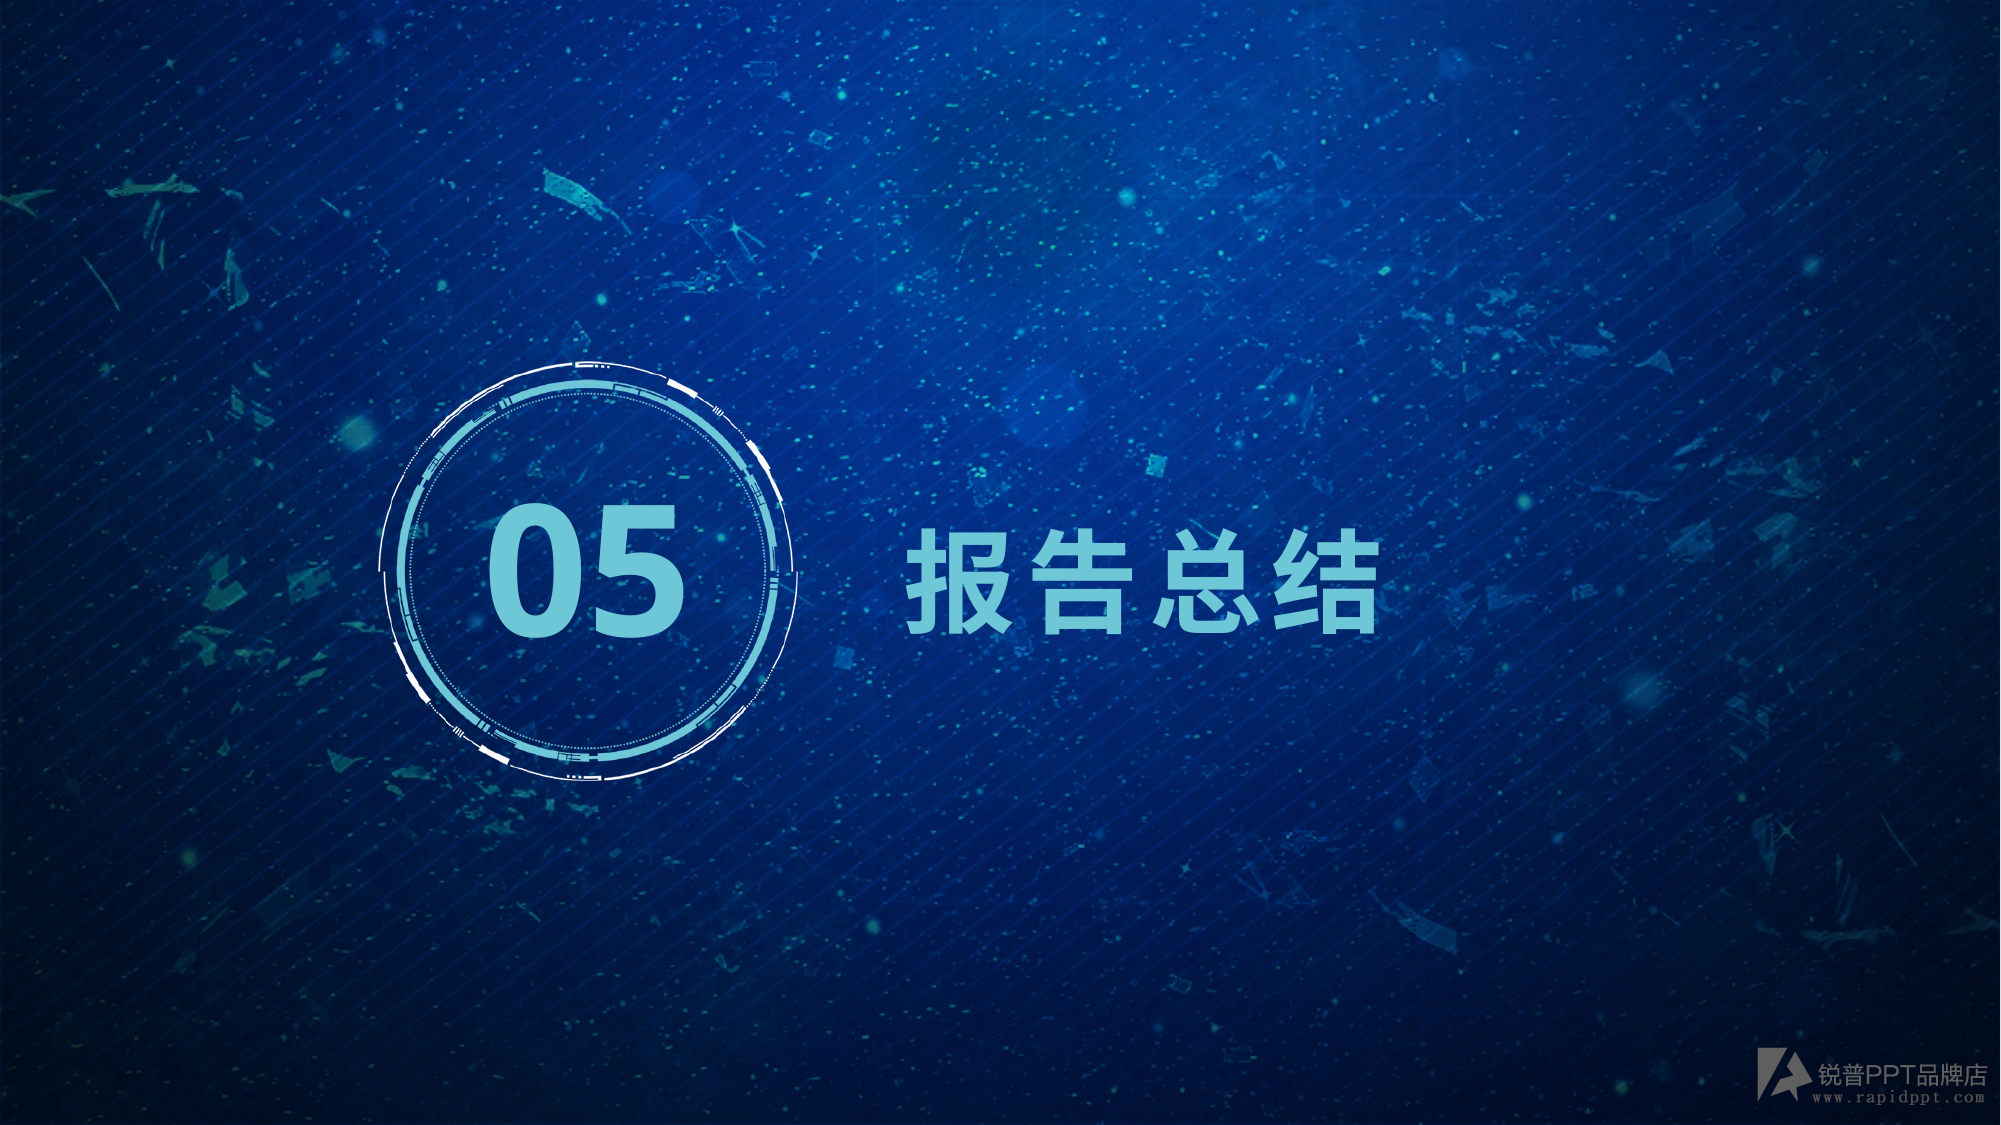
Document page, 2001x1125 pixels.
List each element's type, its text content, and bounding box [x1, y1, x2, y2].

picture [0, 0, 2001, 1125]
text_box 报告总结 [888, 527, 1564, 634]
